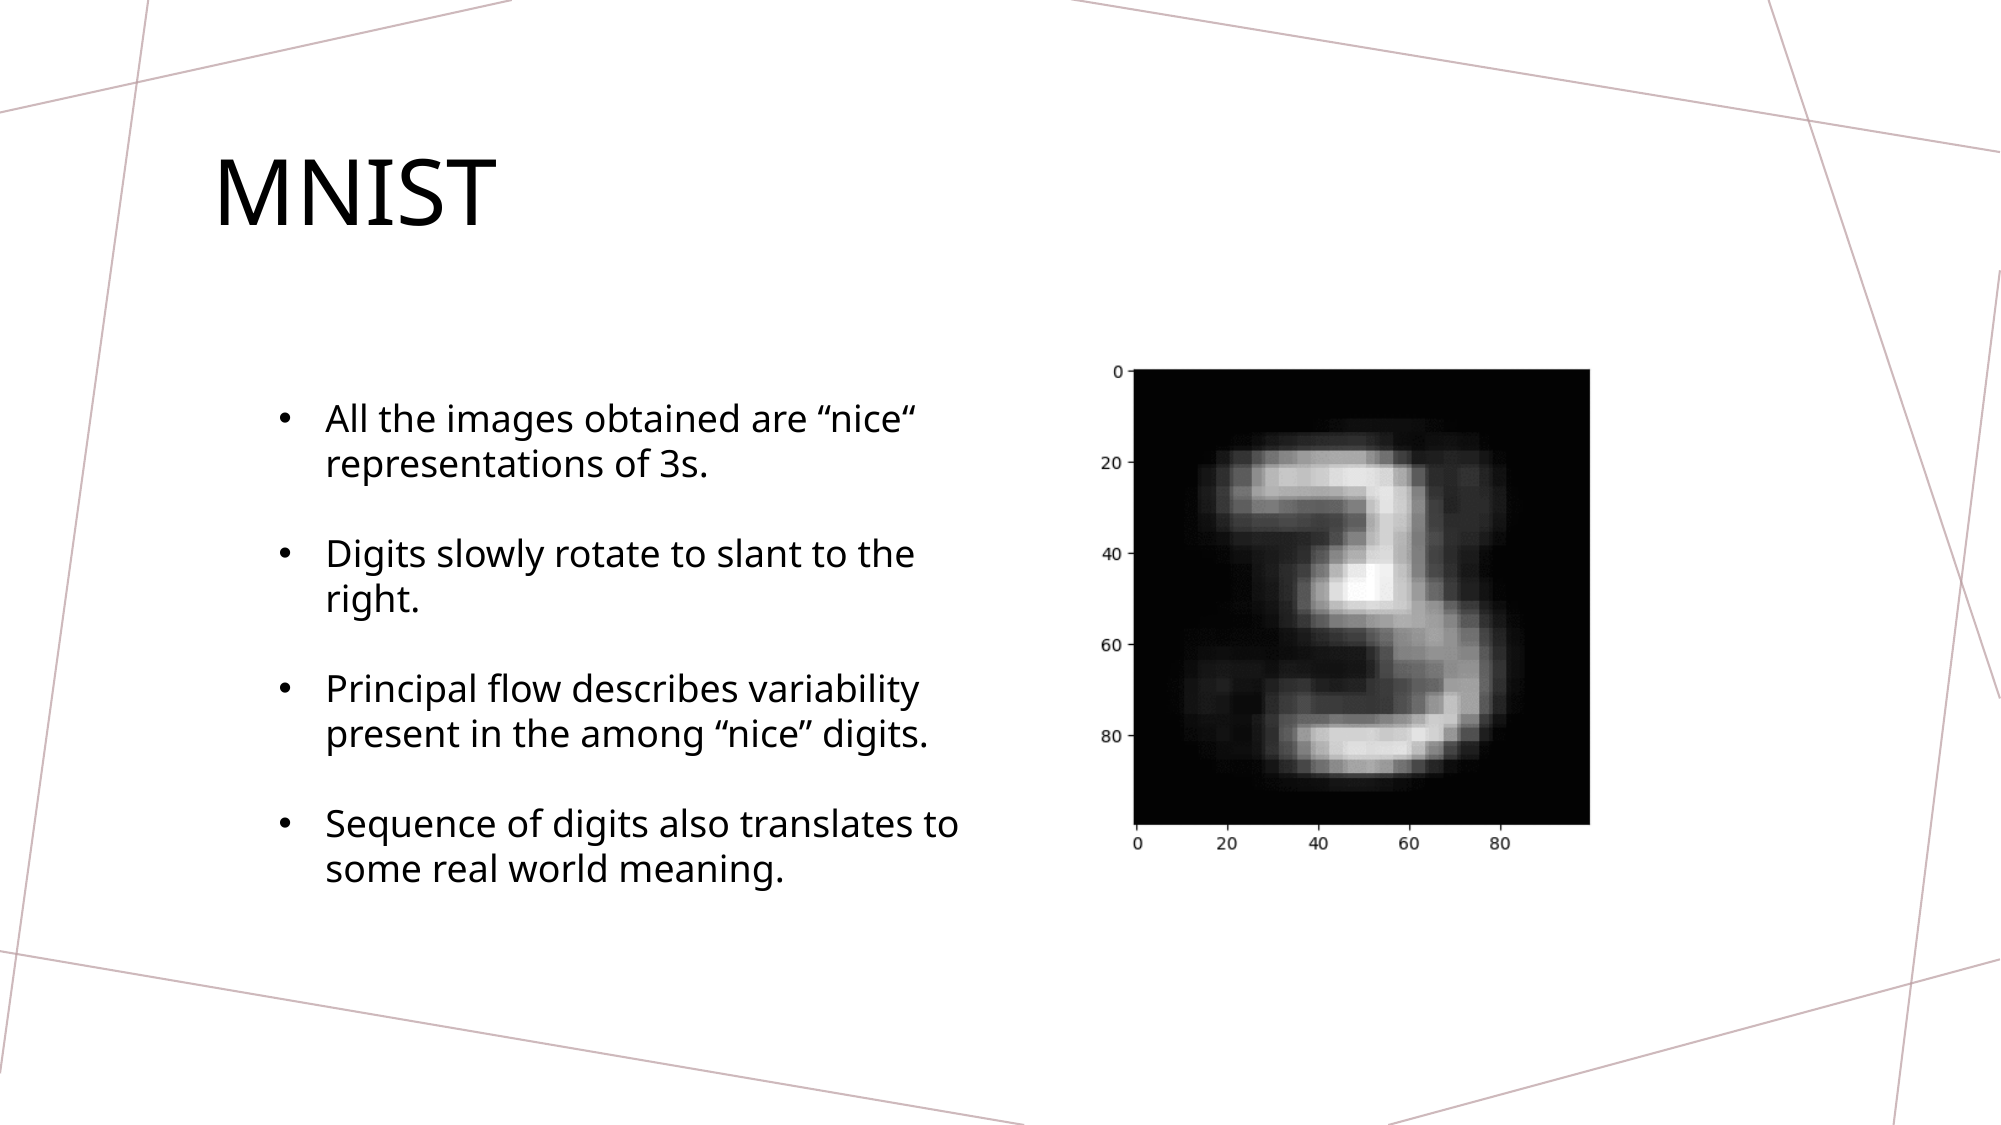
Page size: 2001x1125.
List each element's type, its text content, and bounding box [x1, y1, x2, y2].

text_box MNIST [198, 126, 1745, 252]
text_box All the images obtained are “nice“ representations of 3s. Digits slowly rotate to slant to the right. Principal flow describes variability present in the among “nice” digits. Sequence of digits also translates to some real world meaning. [263, 387, 1017, 898]
picture [958, 298, 1745, 889]
